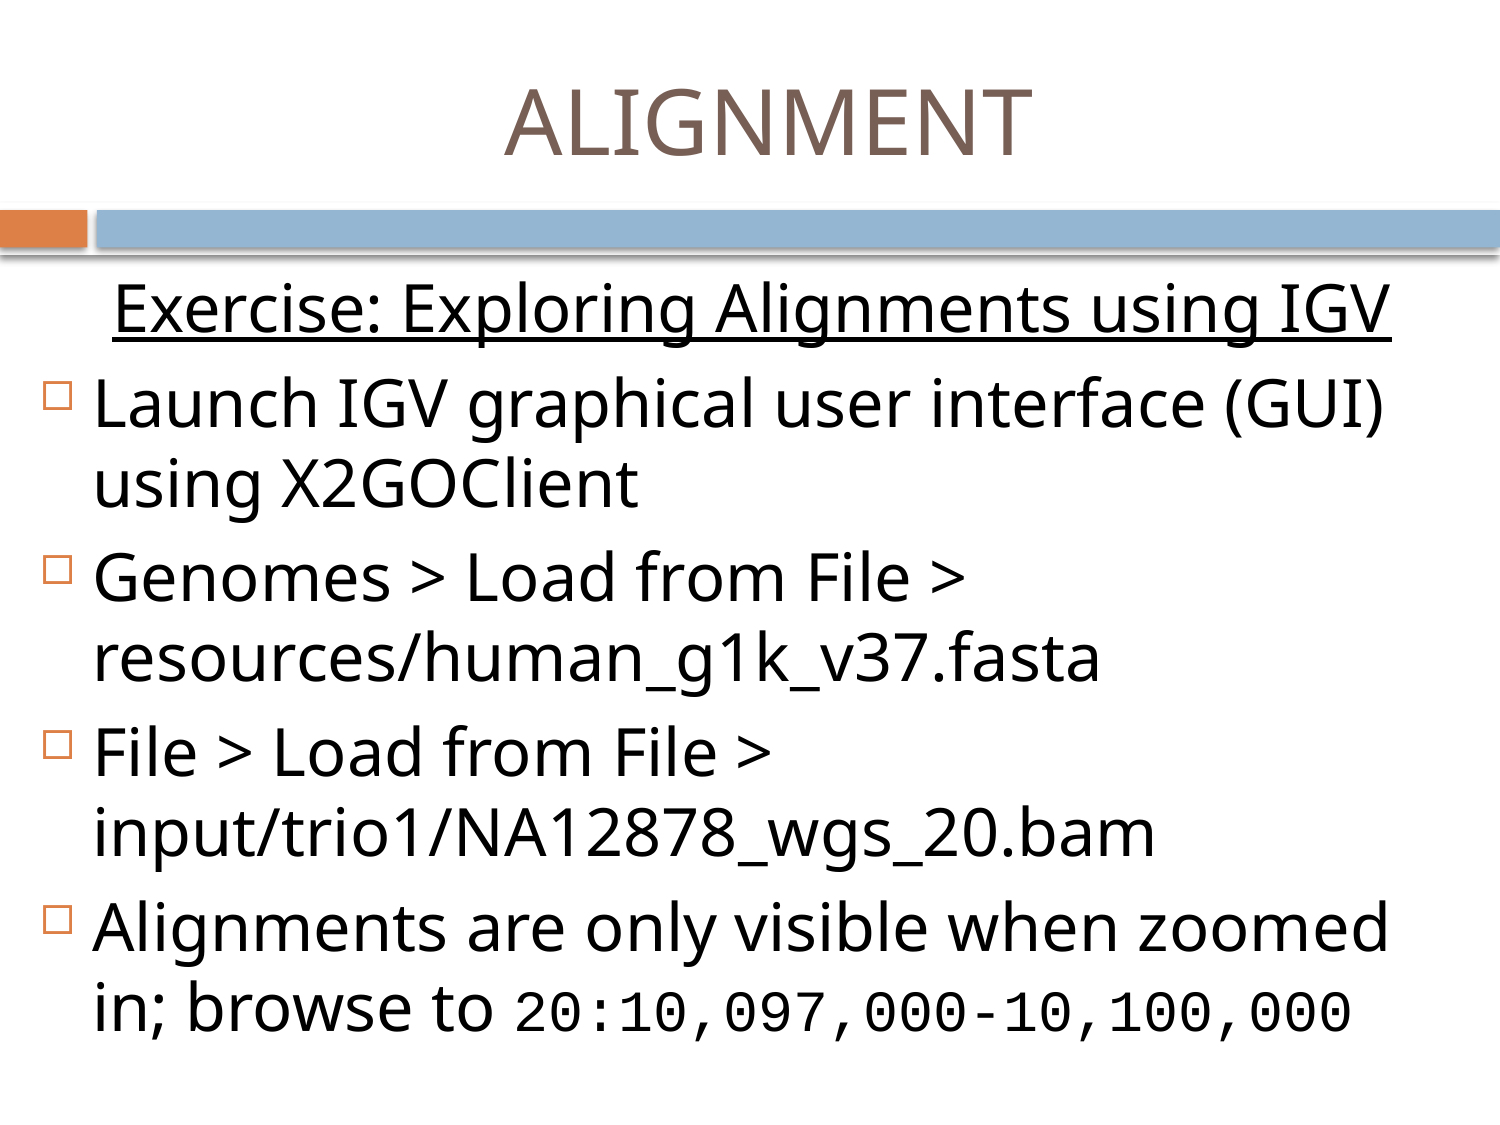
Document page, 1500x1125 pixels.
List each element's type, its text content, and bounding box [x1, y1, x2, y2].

title ALIGNMENT [100, 37, 1438, 200]
list Exercise: Exploring Alignments using IGV Launch IGV graphical user interface (GUI) using X2GOClient Genomes > Load from File > resources/human_g1k_v37.fasta File > Load from File > input/trio1/NA12878_wgs_20.bam Alignments are only visible when zoomed in; browse to 20:10,097,000-10,100,000 [24, 258, 1480, 1105]
